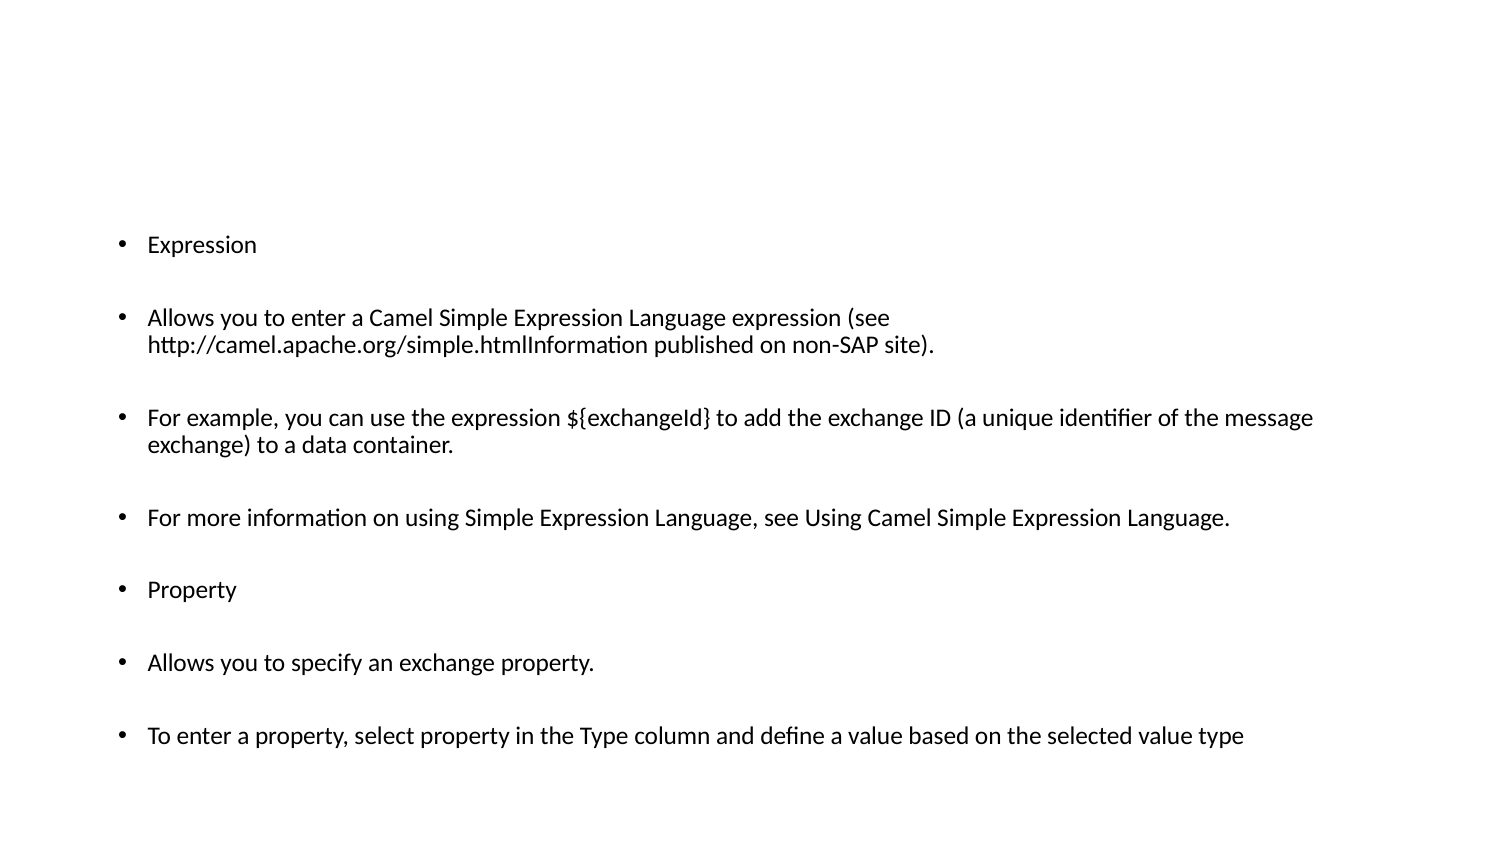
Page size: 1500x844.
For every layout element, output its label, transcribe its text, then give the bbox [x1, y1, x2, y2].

list Expression Allows you to enter a Camel Simple Expression Language expression (see http://camel.apache.org/simple.htmlInformation published on non-SAP site). For example, you can use the expression ${exchangeId} to add the exchange ID (a unique identifier of the message exchange) to a data container. For more information on using Simple Expression Language, see Using Camel Simple Expression Language. Property Allows you to specify an exchange property. To enter a property, select property in the Type column and define a value based on the selected value type [103, 224, 1397, 760]
